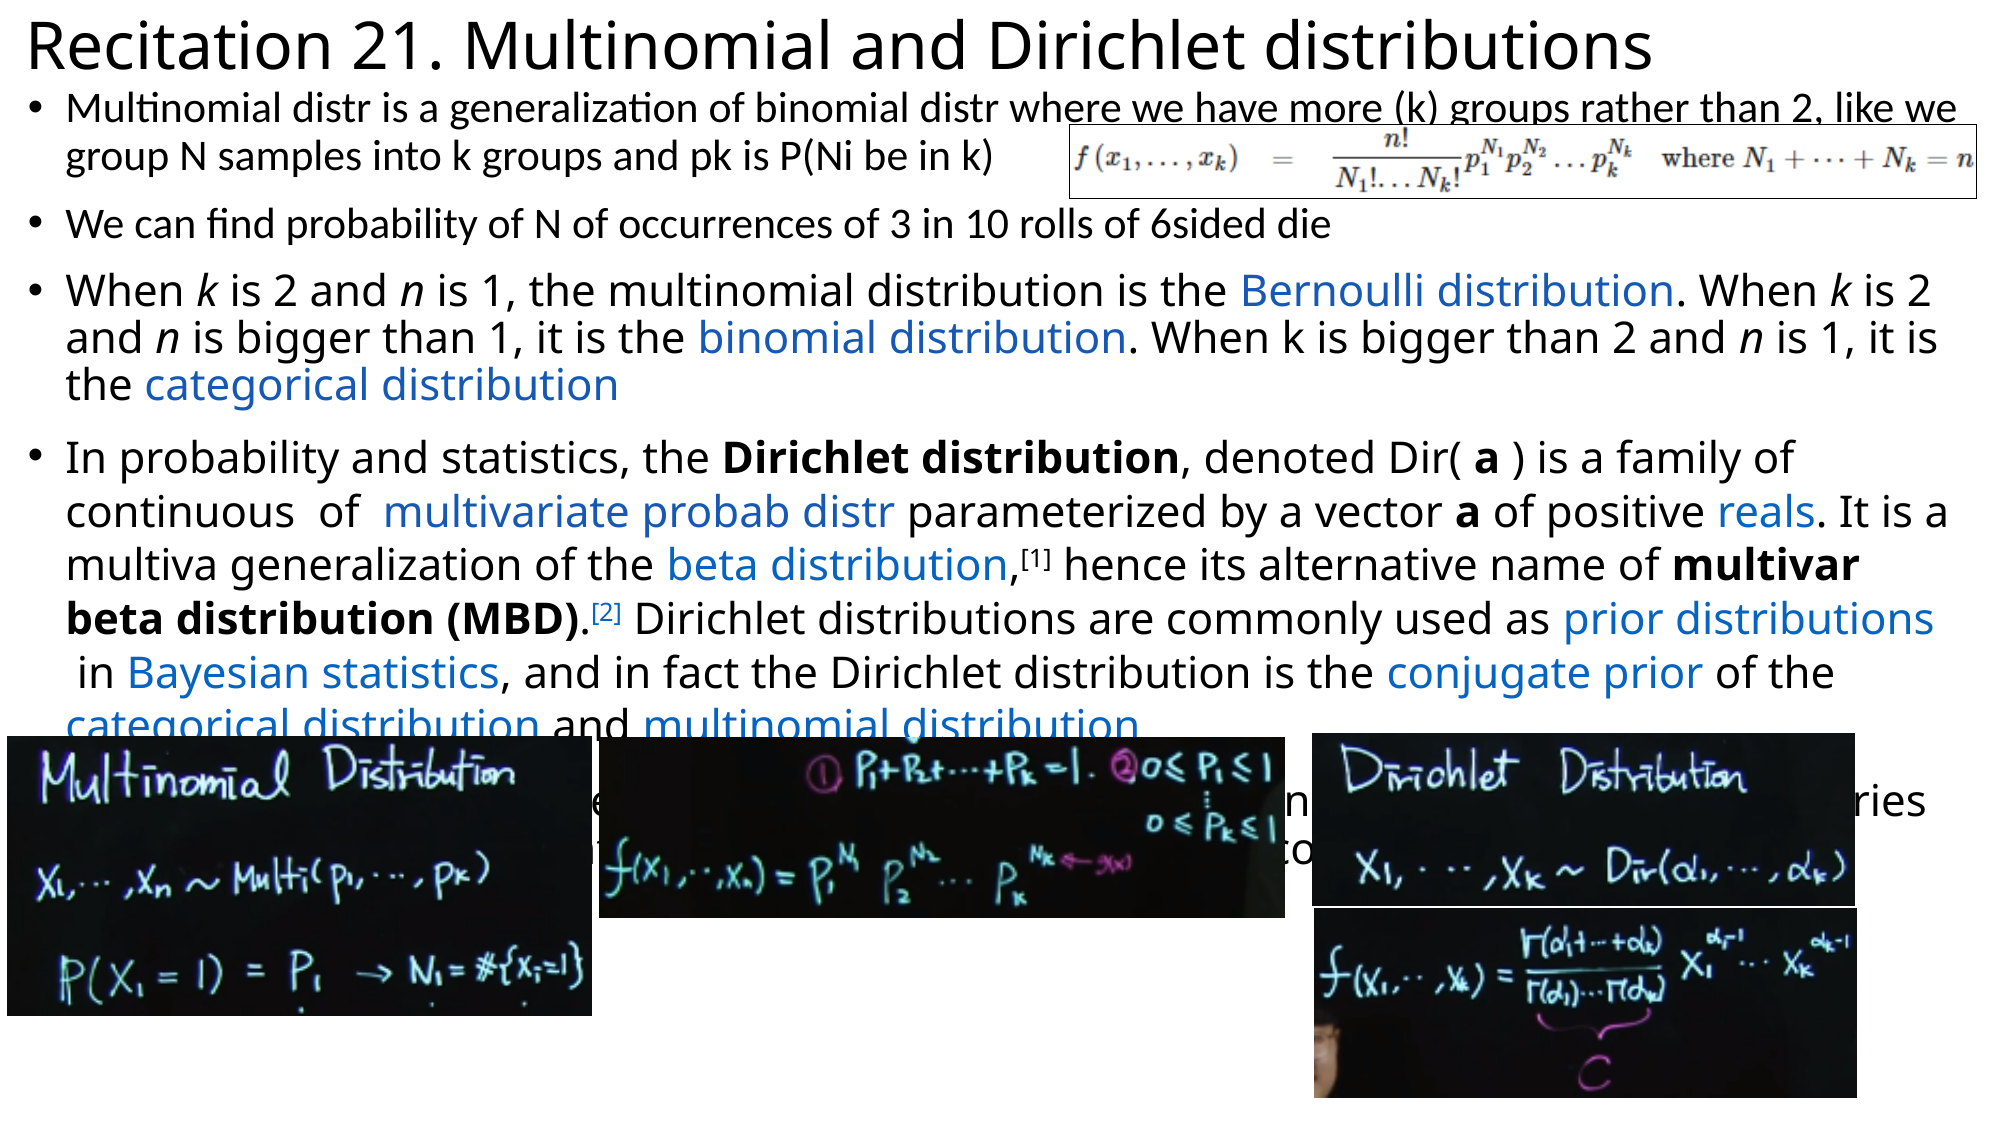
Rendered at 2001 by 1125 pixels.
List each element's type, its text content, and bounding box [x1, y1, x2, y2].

picture [1069, 124, 1977, 199]
picture [599, 737, 1285, 918]
list Multinomial distr is a generalization of binomial distr where we have more (k) groups rather than 2, like we group N samples into k groups and pk is P(Ni be in k) We can find probability of N of occurrences of 3 in 10 rolls of 6sided die When k is 2 and n is 1, the multinomial distribution is the Bernoulli distribution. When k is 2 and n is bigger than 1, it is the binomial distribution. When k is bigger than 2 and n is 1, it is the categorical distribution In probability and statistics, the Dirichlet distribution, denoted Dir( a ) is a family of continuous of multivariate probab distr parameterized by a vector a of positive reals. It is a multiva generalization of the beta distribution,[1] hence its alternative name of multivar beta distribution (MBD).[2] Dirichlet distributions are commonly used as prior distributions in Bayesian statistics, and in fact the Dirichlet distribution is the conjugate prior of the categorical distribution and multinomial distribution The support of the Dirichlet distribution is the set of K-dimensional vectors x whose entries are real numbers in the interval (0,1) such that sum of the coordinates is equal to 1 [12, 77, 1983, 1078]
picture [1312, 733, 1855, 906]
title Recitation 21. Multinomial and Dirichlet distributions [10, 4, 1974, 93]
picture [1314, 908, 1857, 1099]
picture [7, 736, 592, 1016]
